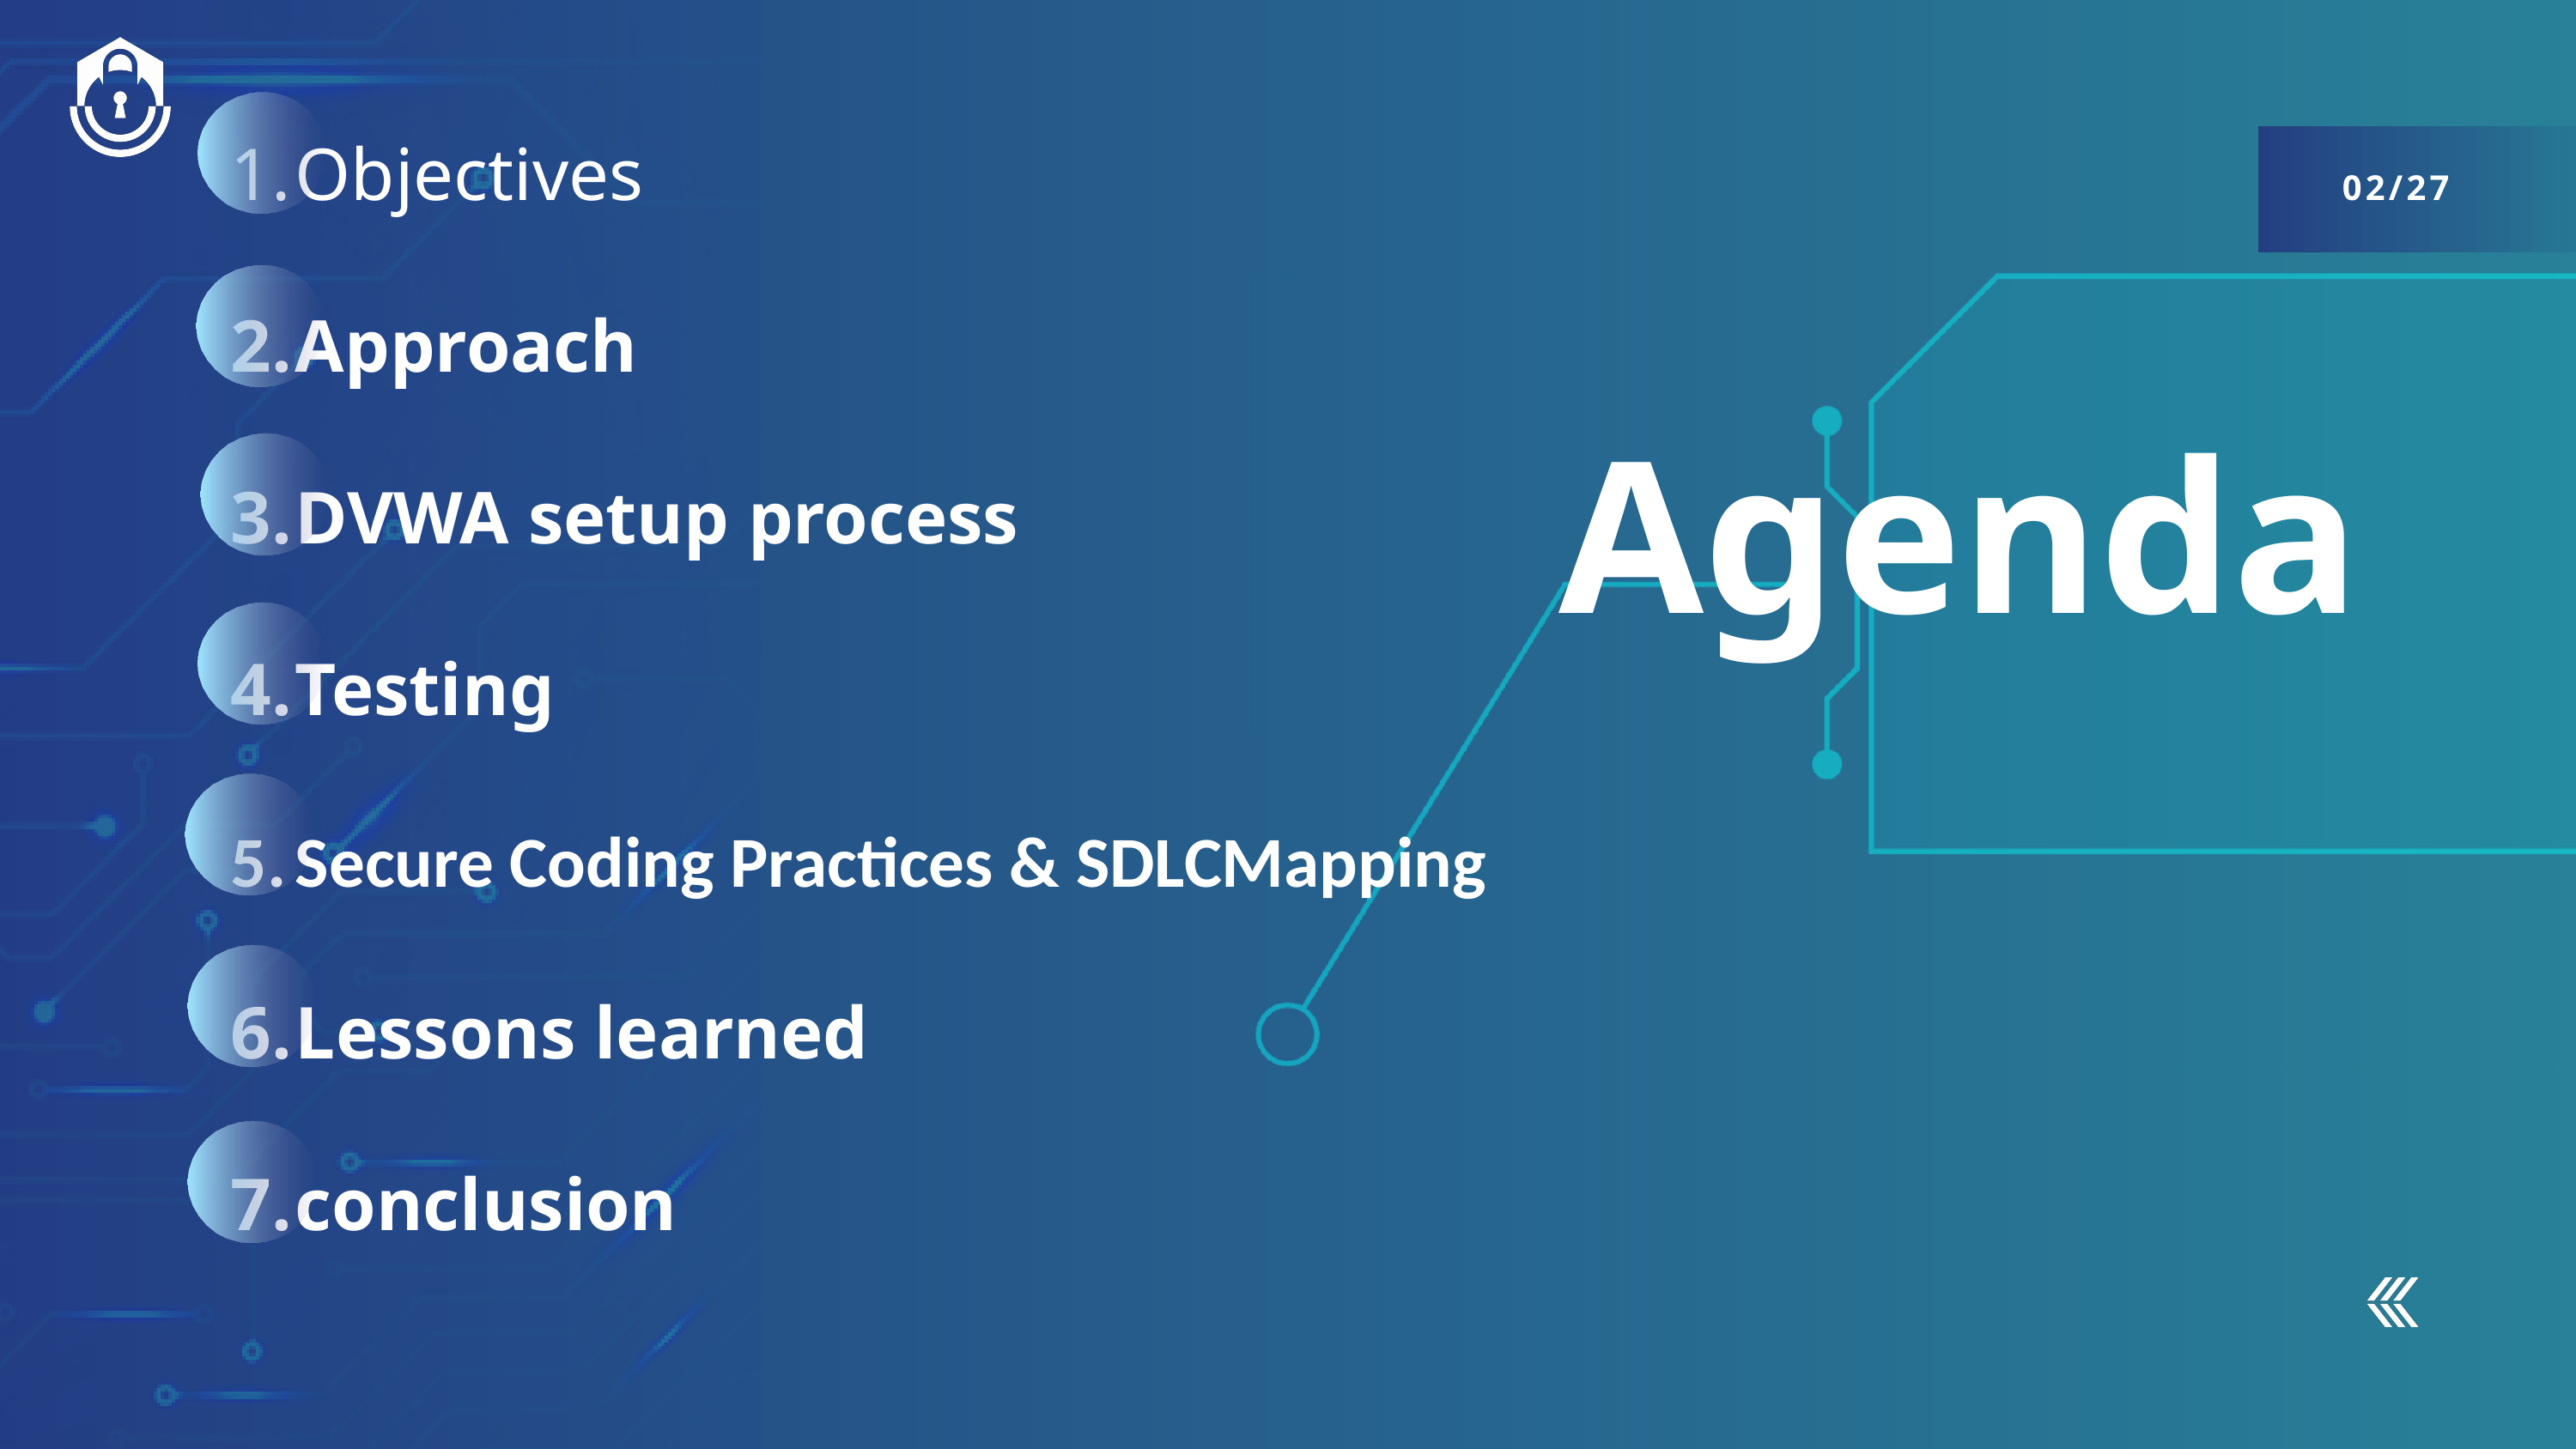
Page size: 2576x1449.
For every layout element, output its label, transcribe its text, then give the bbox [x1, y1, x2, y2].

text_box [2366, 1277, 2419, 1327]
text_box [196, 264, 325, 387]
text_box [1610, 273, 2576, 1066]
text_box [187, 944, 317, 1067]
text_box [187, 1120, 317, 1243]
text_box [200, 433, 330, 555]
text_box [197, 91, 326, 215]
text_box [70, 37, 171, 157]
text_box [185, 773, 314, 896]
text_box Agenda [1610, 411, 2395, 656]
text_box [0, 0, 763, 1449]
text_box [197, 602, 326, 724]
text_box Objectives Approach DVWA setup process Testing Secure Coding Practices & SDLCMapping Lessons learned conclusion [230, 43, 1610, 1416]
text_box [2257, 125, 2576, 253]
